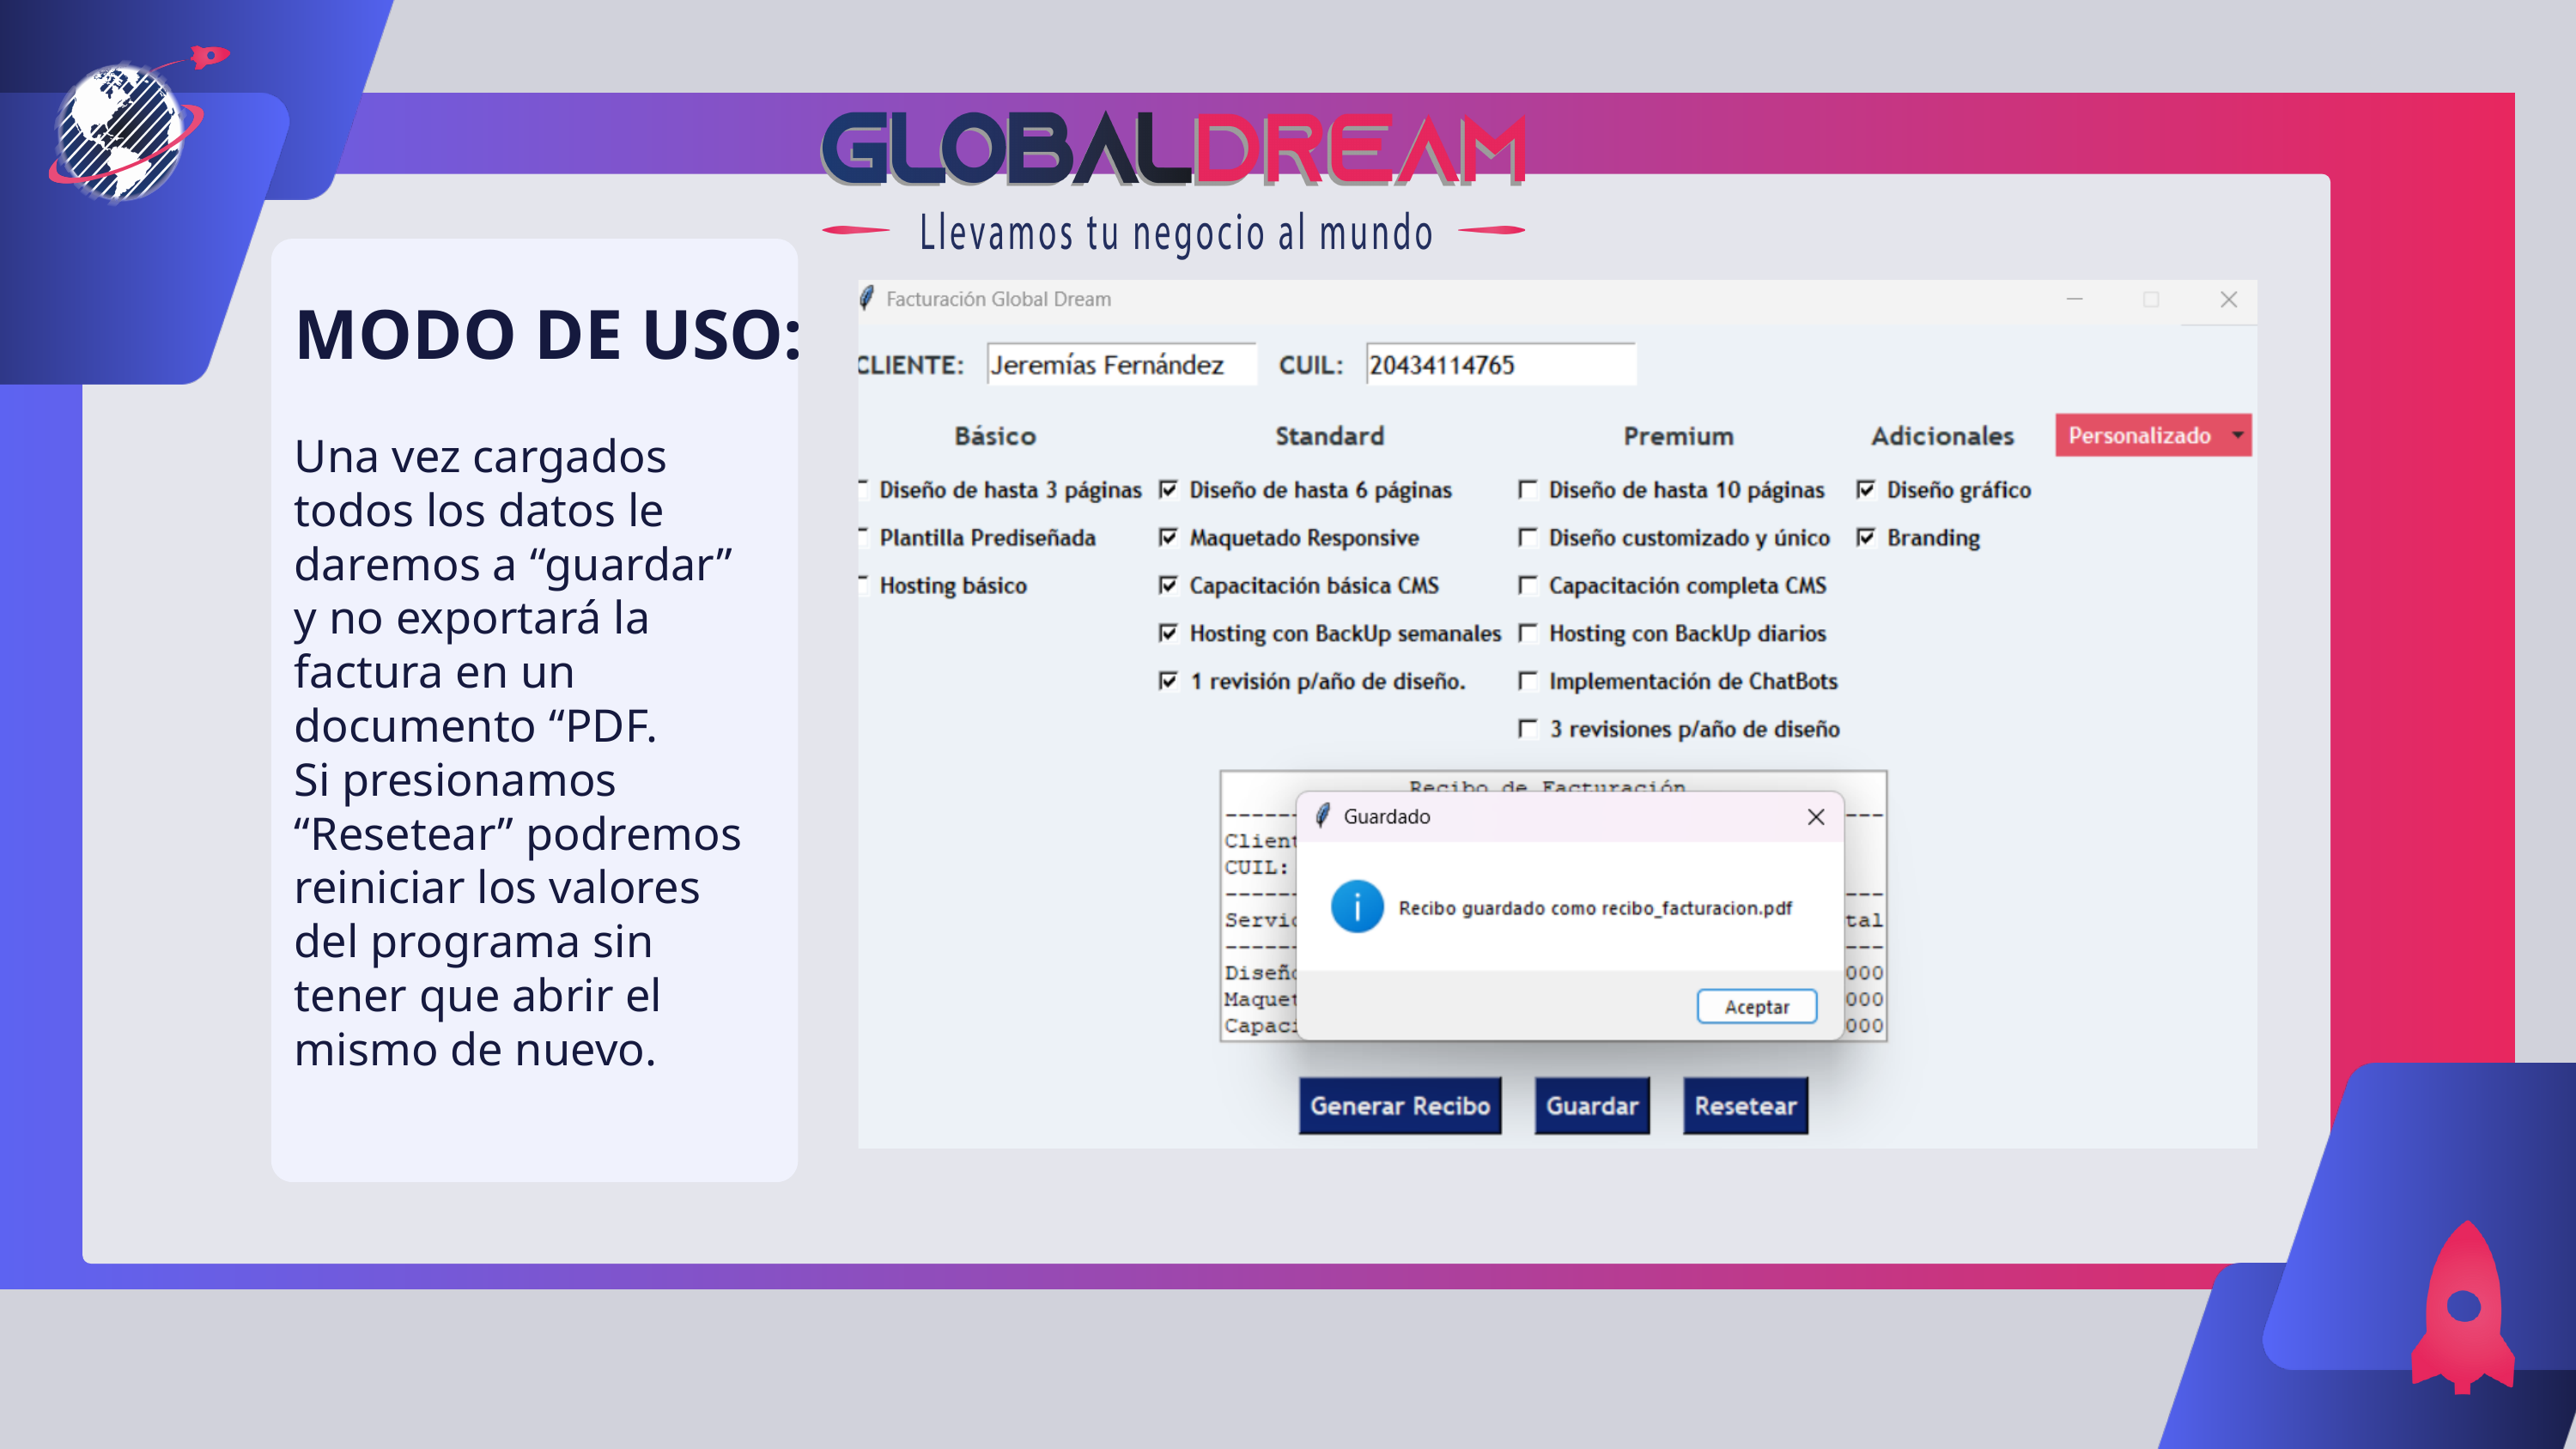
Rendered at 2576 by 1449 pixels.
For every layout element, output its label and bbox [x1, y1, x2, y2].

text_box [0, 385, 2129, 1289]
text_box [0, 93, 76, 385]
text_box [2129, 1274, 2576, 1449]
text_box [231, 93, 295, 171]
text_box [270, 238, 799, 1183]
text_box [2374, 1216, 2559, 1401]
text_box [820, 110, 1526, 171]
text_box [82, 173, 2331, 1264]
text_box [2257, 1063, 2576, 1370]
text_box [423, 93, 2515, 1063]
text_box [0, 0, 423, 171]
text_box [48, 45, 231, 207]
